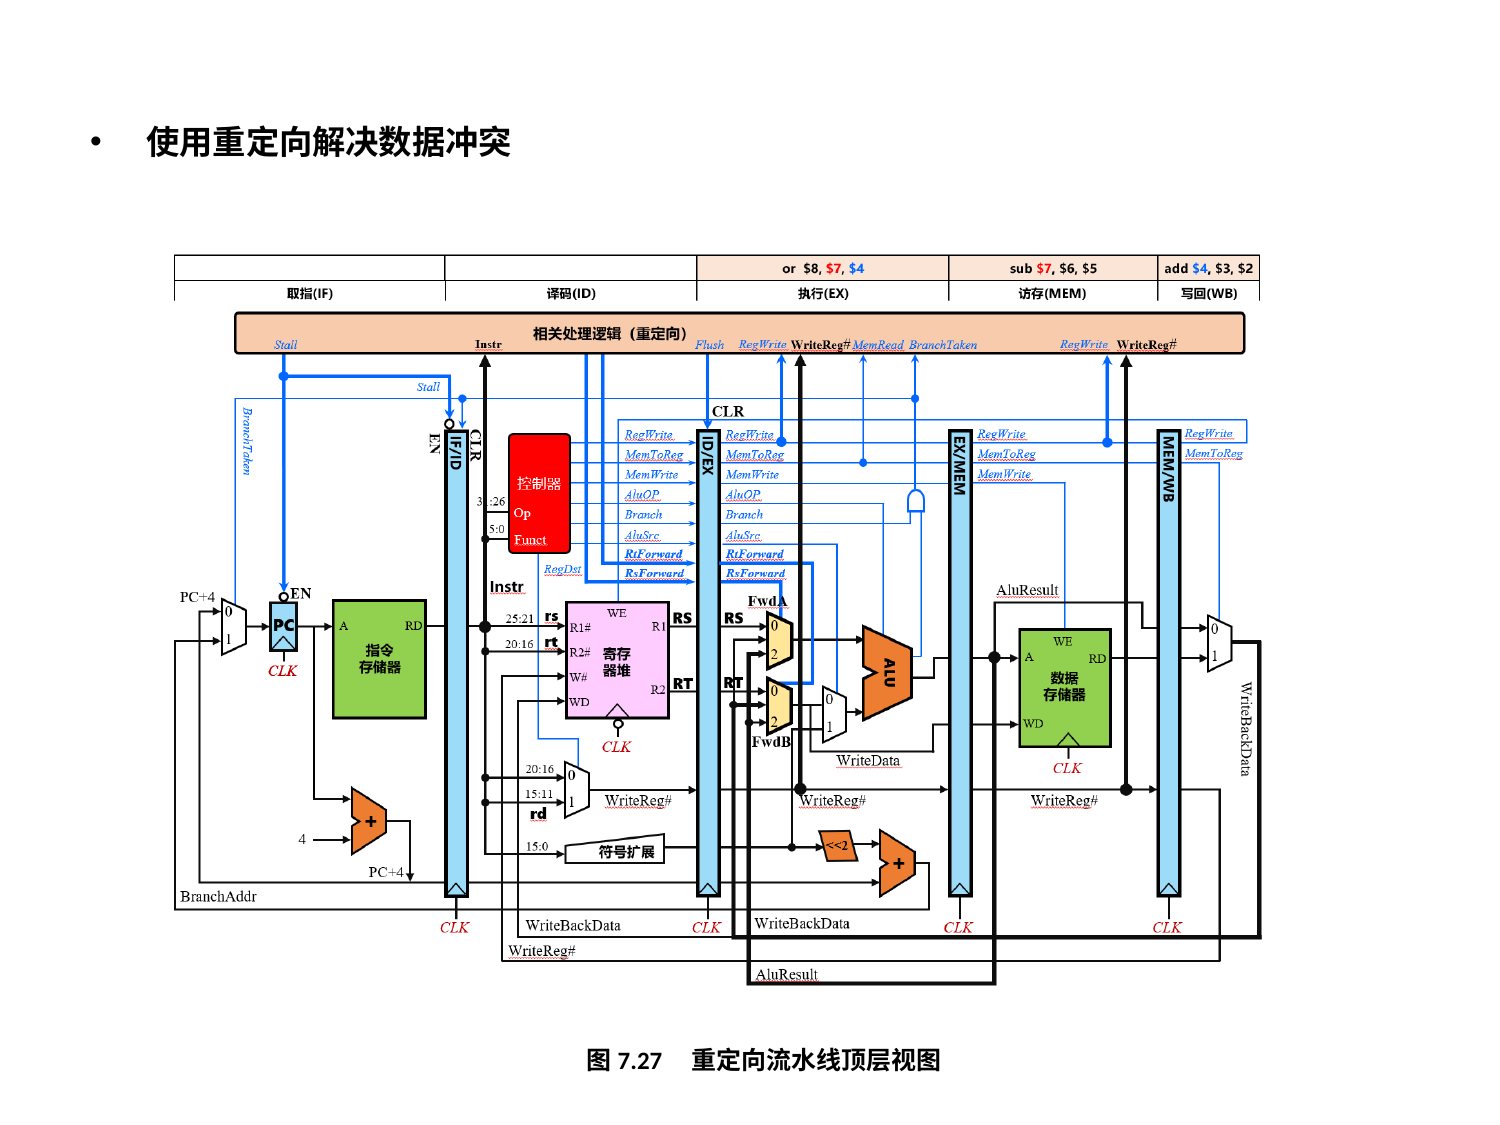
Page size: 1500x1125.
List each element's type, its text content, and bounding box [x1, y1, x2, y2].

picture [123, 243, 1288, 987]
list 使用重定向解决数据冲突 [75, 113, 1425, 857]
text_box 图7.27 重定向流水线顶层视图 [571, 1036, 957, 1082]
